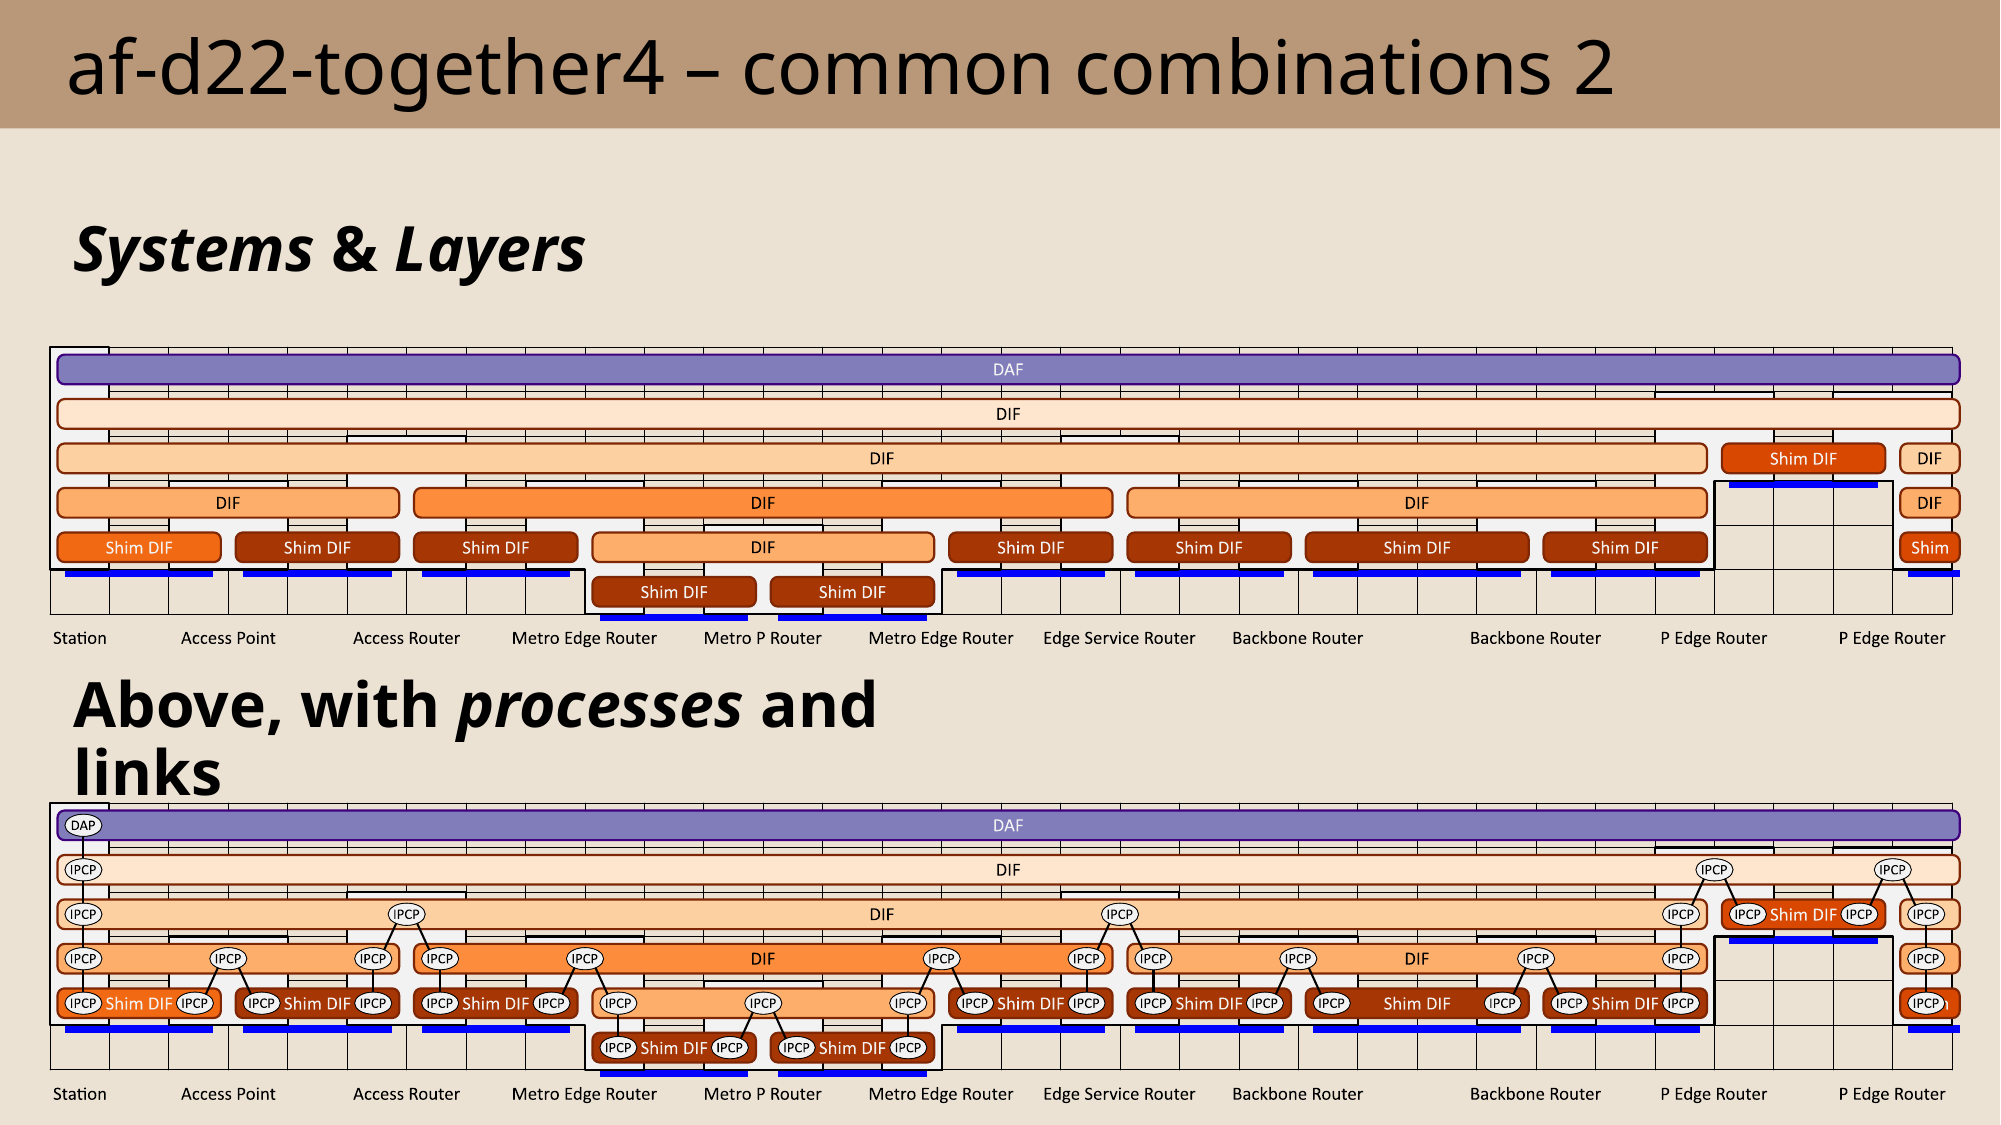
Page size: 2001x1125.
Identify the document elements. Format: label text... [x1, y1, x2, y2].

list Above, with processes and links [58, 666, 956, 773]
title af-d22-together4 – common combinations 2 [0, 0, 2000, 129]
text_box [19, 338, 1985, 654]
list Systems & Layers [58, 210, 956, 317]
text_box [19, 794, 1985, 1110]
